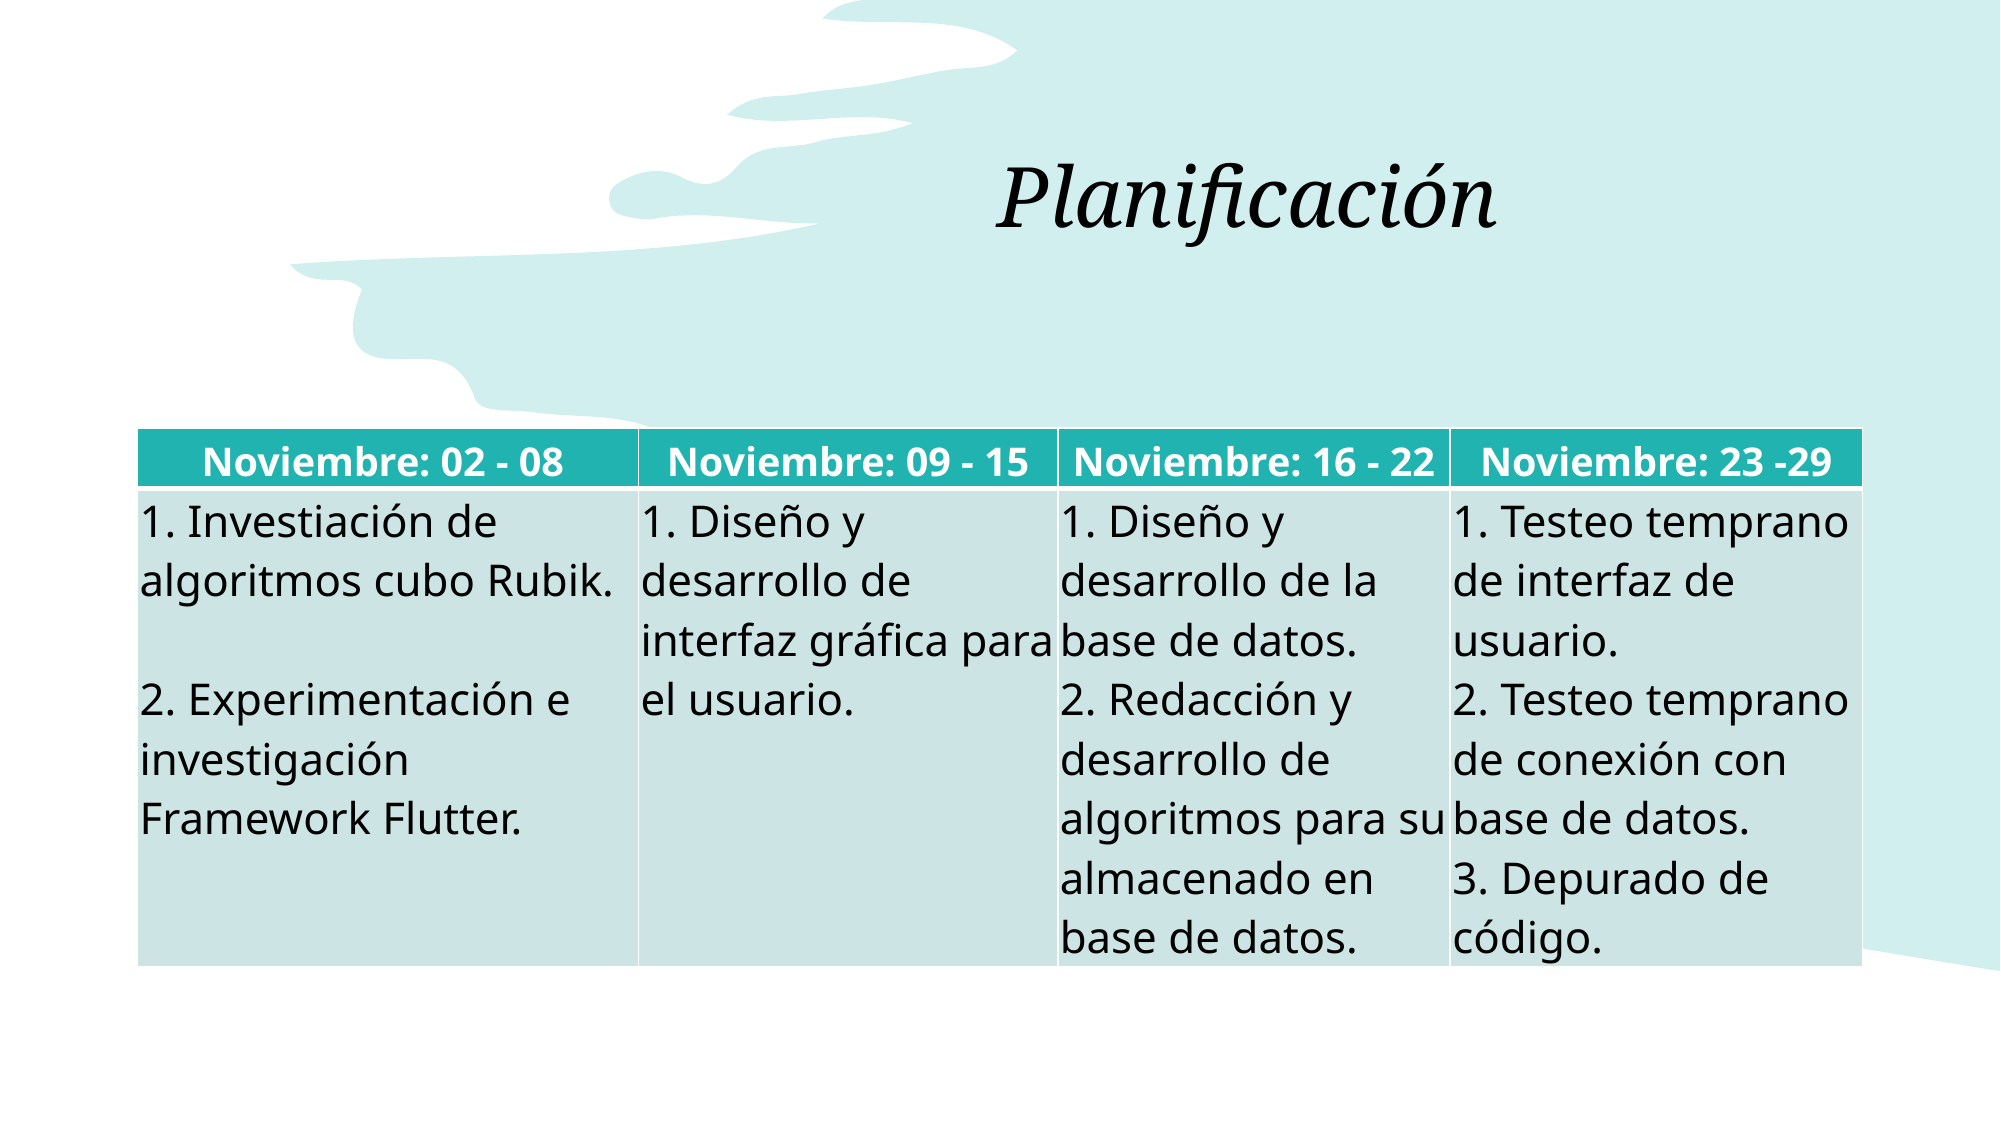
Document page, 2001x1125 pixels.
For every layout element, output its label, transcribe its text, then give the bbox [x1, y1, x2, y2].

table_header Noviembre: 02 - 08 [138, 429, 638, 486]
text_box [0, 0, 2000, 1125]
table_header Noviembre: 23 -29 [1451, 429, 1862, 486]
title Planificación [982, 45, 1863, 357]
table_cell 1. Diseño y desarrollo de la base de datos. 2. Redacción y desarrollo de algoritmos para su almacenado en base de datos. [1059, 491, 1449, 966]
table_cell 1. Investiación de algoritmos cubo Rubik. 2. Experimentación e investigación Framework Flutter. [138, 491, 638, 966]
table_cell 1. Diseño y desarrollo de interfaz gráfica para el usuario. [639, 491, 1057, 966]
table_header Noviembre: 16 - 22 [1059, 429, 1449, 486]
table_cell 1. Testeo temprano de interfaz de usuario. 2. Testeo temprano de conexión con base de datos. 3. Depurado de código. [1451, 491, 1862, 966]
table_header Noviembre: 09 - 15 [639, 429, 1057, 486]
text_box [290, 0, 2000, 972]
